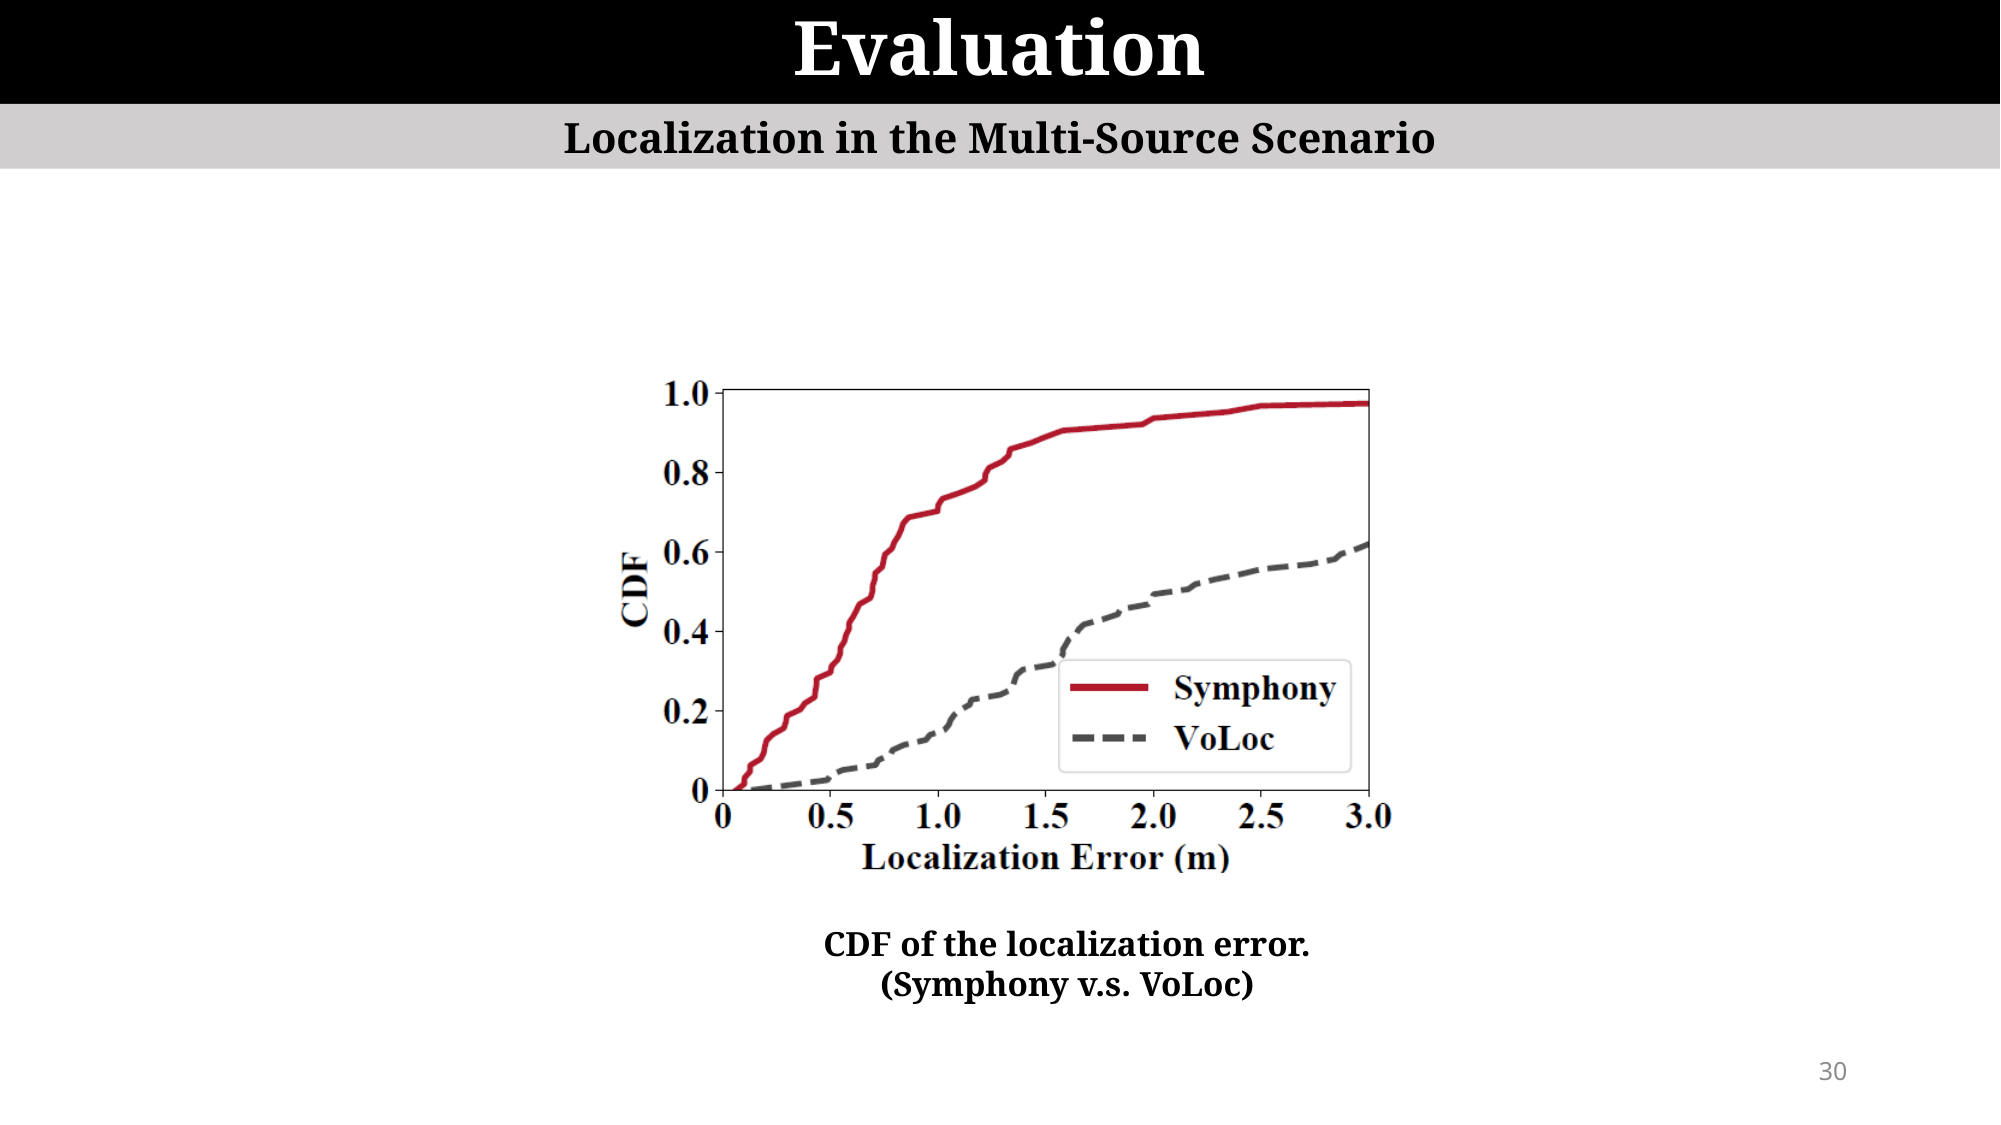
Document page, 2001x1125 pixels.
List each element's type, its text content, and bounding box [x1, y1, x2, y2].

slide_number 30 [1412, 1042, 1863, 1103]
picture [607, 379, 1393, 873]
text_box CDF of the localization error. (Symphony v.s. VoLoc) [808, 916, 1327, 1011]
text_box Localization in the Multi-Source Scenario [0, 103, 2000, 169]
text_box Evaluation [0, 0, 2000, 103]
